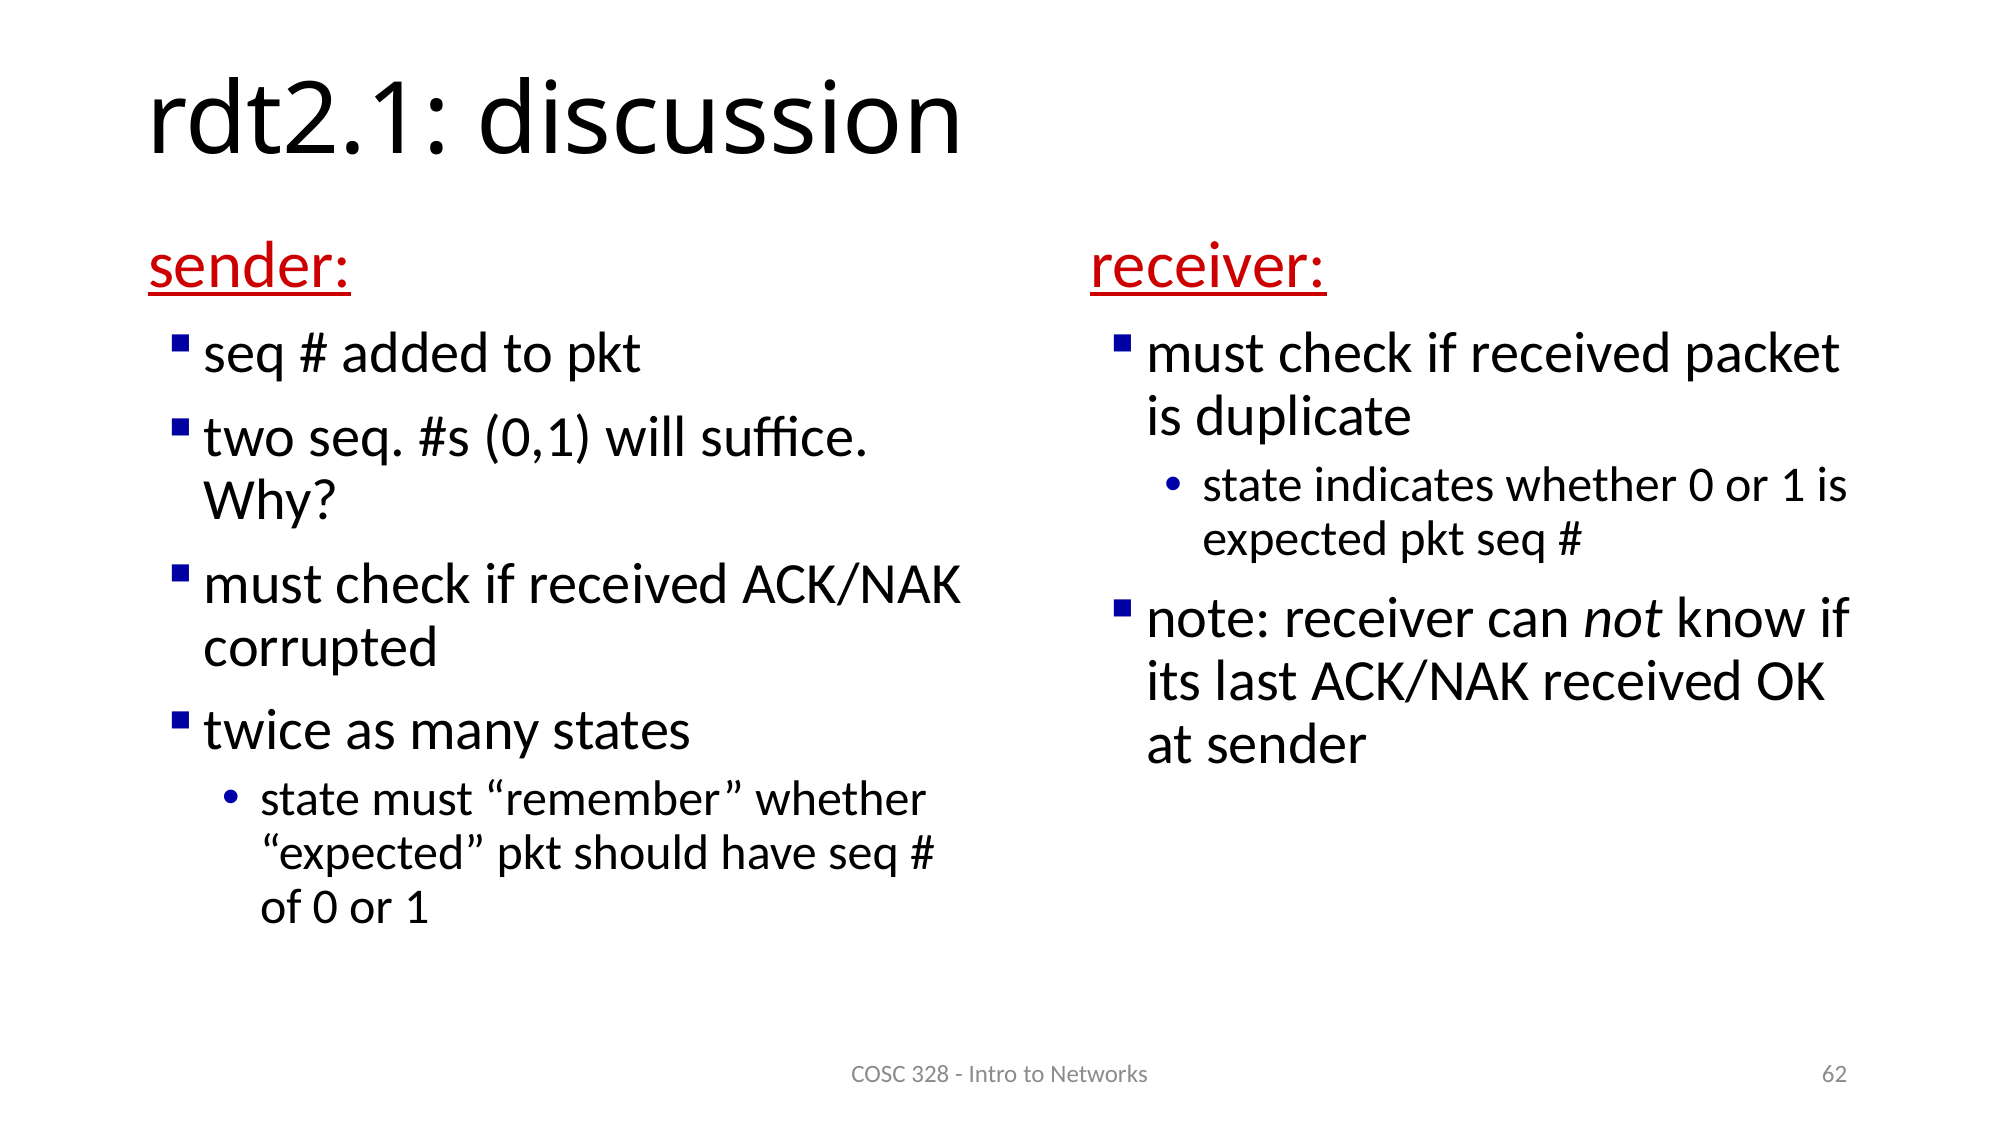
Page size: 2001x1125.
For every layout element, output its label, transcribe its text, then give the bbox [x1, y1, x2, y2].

text_box receiver: must check if received packet is duplicate state indicates whether 0 or 1 is expected pkt seq # note: receiver can not know if its last ACK/NAK received OK at sender [1073, 222, 1869, 985]
title rdt2.1: discussion [131, 47, 1952, 195]
text_box sender: seq # added to pkt two seq. #s (0,1) will suffice. Why? must check if received ACK/NAK corrupted twice as many states state must “remember” whether “expected” pkt should have seq # of 0 or 1 [131, 222, 1000, 985]
footer COSC 328 - Intro to Networks [662, 1042, 1338, 1103]
slide_number 62 [1412, 1042, 1863, 1103]
